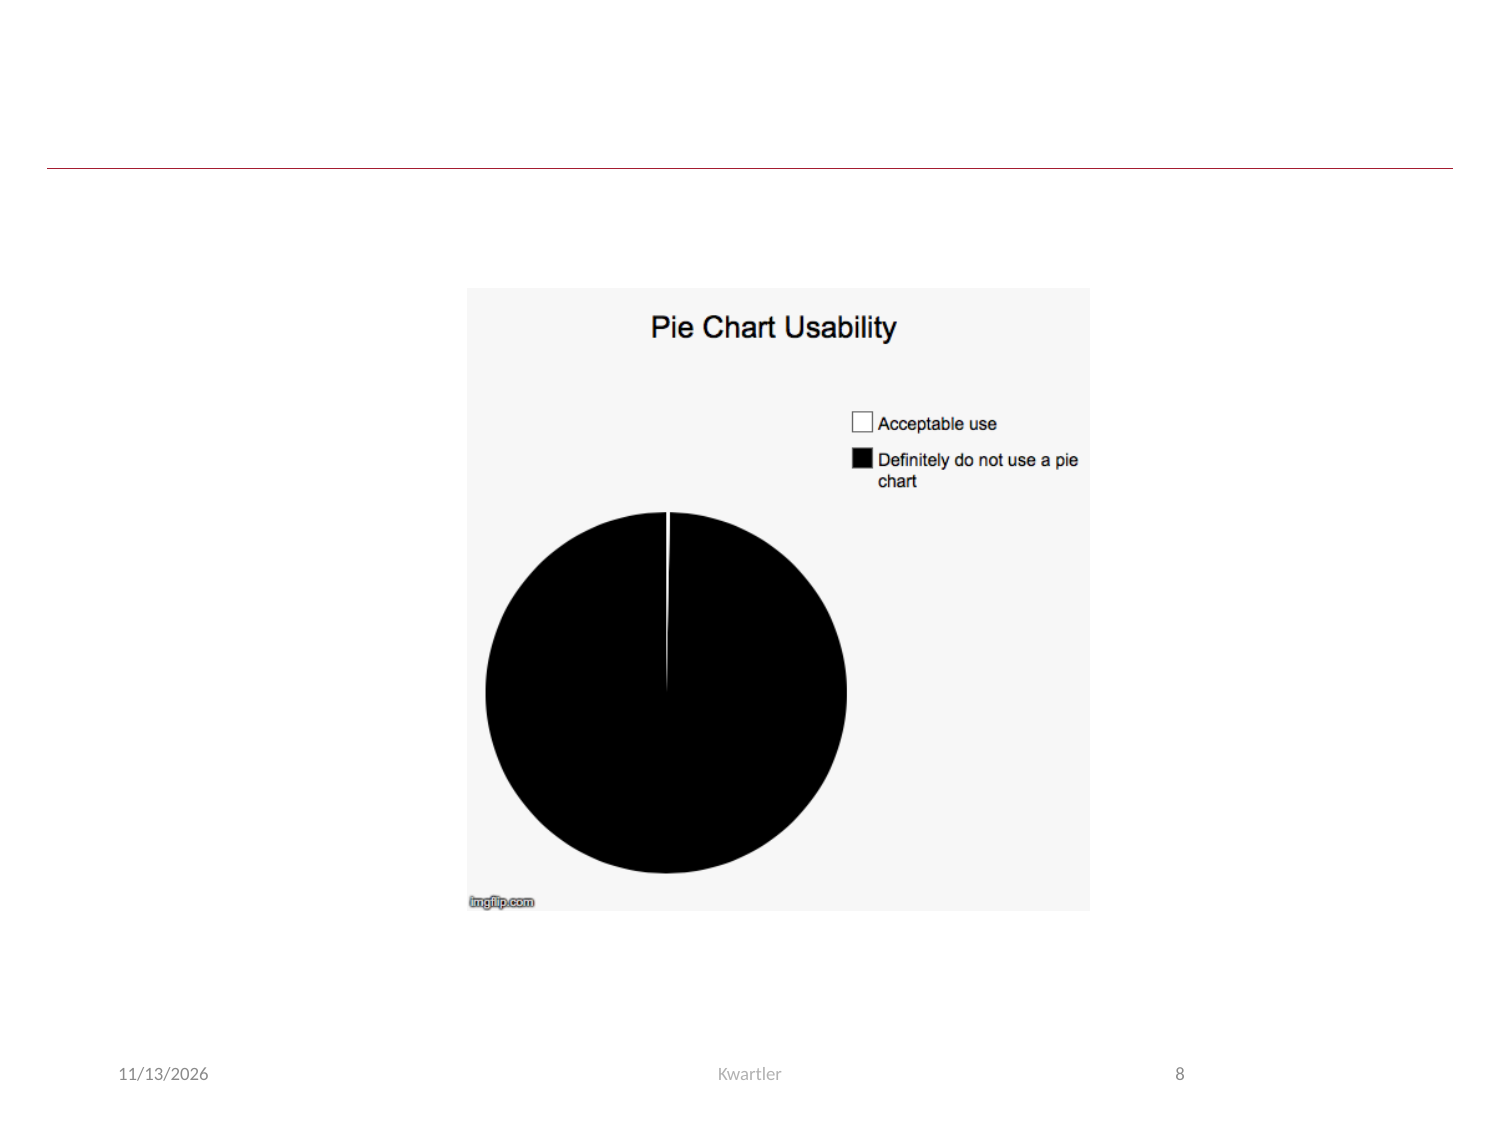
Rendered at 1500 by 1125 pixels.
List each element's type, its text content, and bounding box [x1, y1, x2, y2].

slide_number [103, 1042, 441, 1103]
footer Kwartler [496, 1042, 1004, 1103]
slide_number 8 [1059, 1042, 1200, 1103]
picture [467, 288, 1090, 911]
